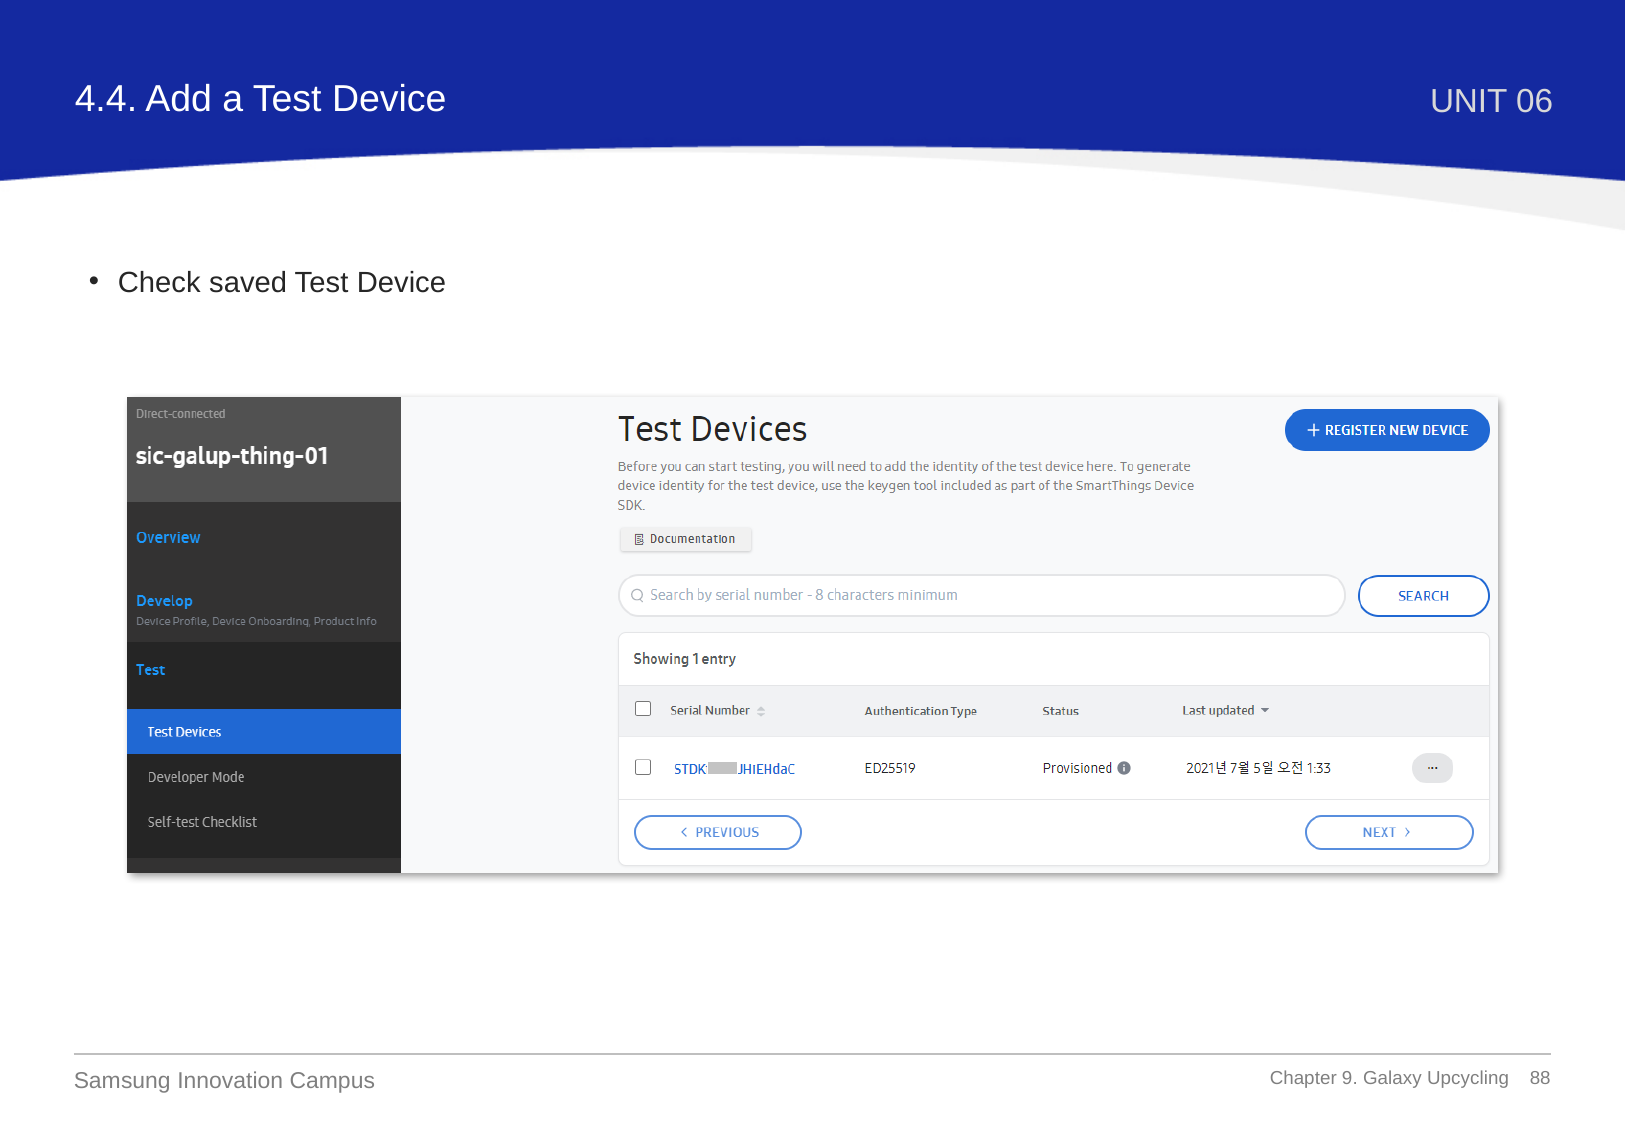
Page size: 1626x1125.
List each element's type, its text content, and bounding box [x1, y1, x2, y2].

list 4.4. Add a Test Device [74, 73, 1308, 119]
list UNIT 06 [1423, 79, 1554, 120]
picture [0, 0, 1625, 1125]
list Check saved Test Device [88, 249, 1530, 356]
